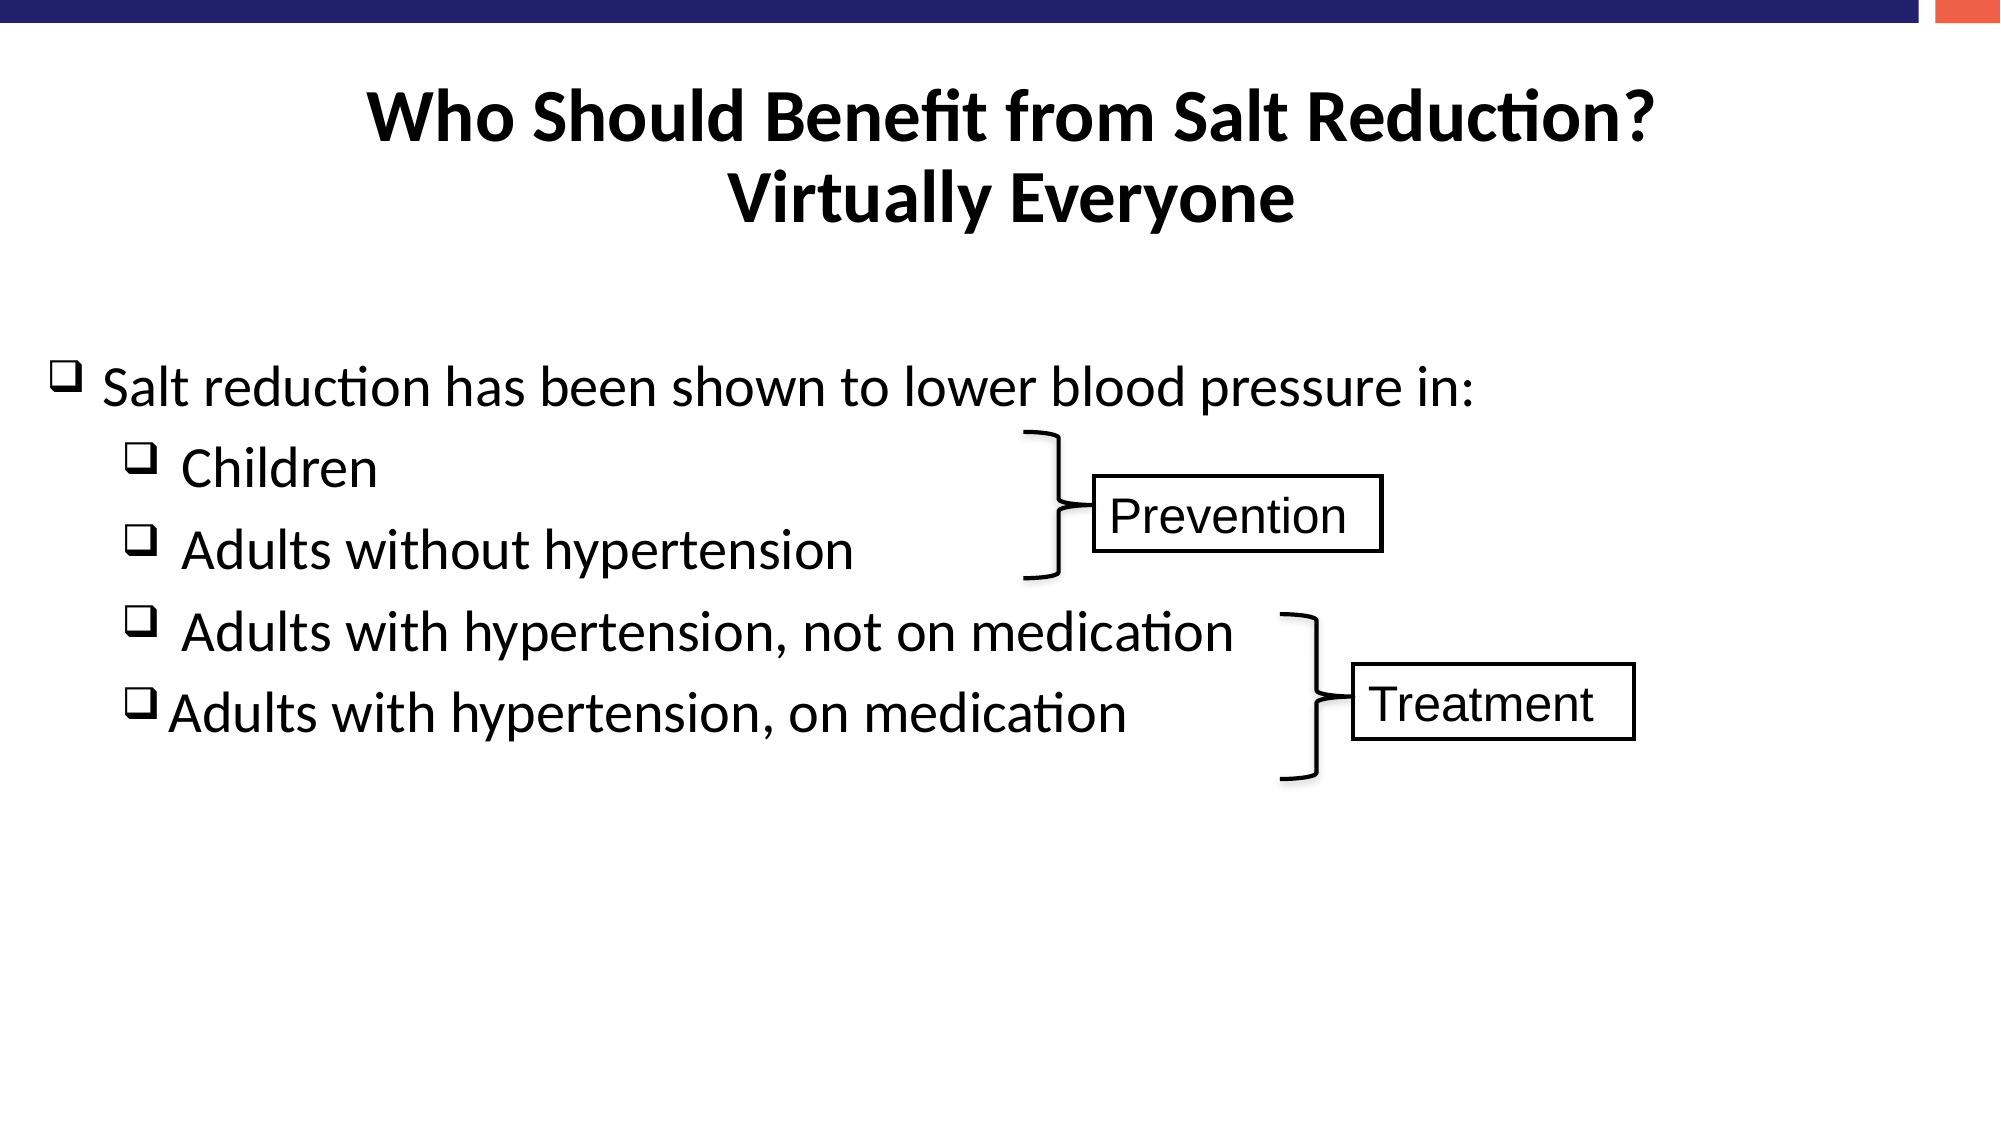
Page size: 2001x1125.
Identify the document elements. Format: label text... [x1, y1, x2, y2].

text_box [1023, 431, 1382, 579]
text_box Salt reduction has been shown to lower blood pressure in: Children Adults without hypertension Adults with hypertension, not on medication Adults with hypertension, on medication [31, 340, 1969, 1087]
title Who Should Benefit from Salt Reduction? Virtually Everyone [180, 63, 1845, 252]
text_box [1279, 614, 1635, 780]
